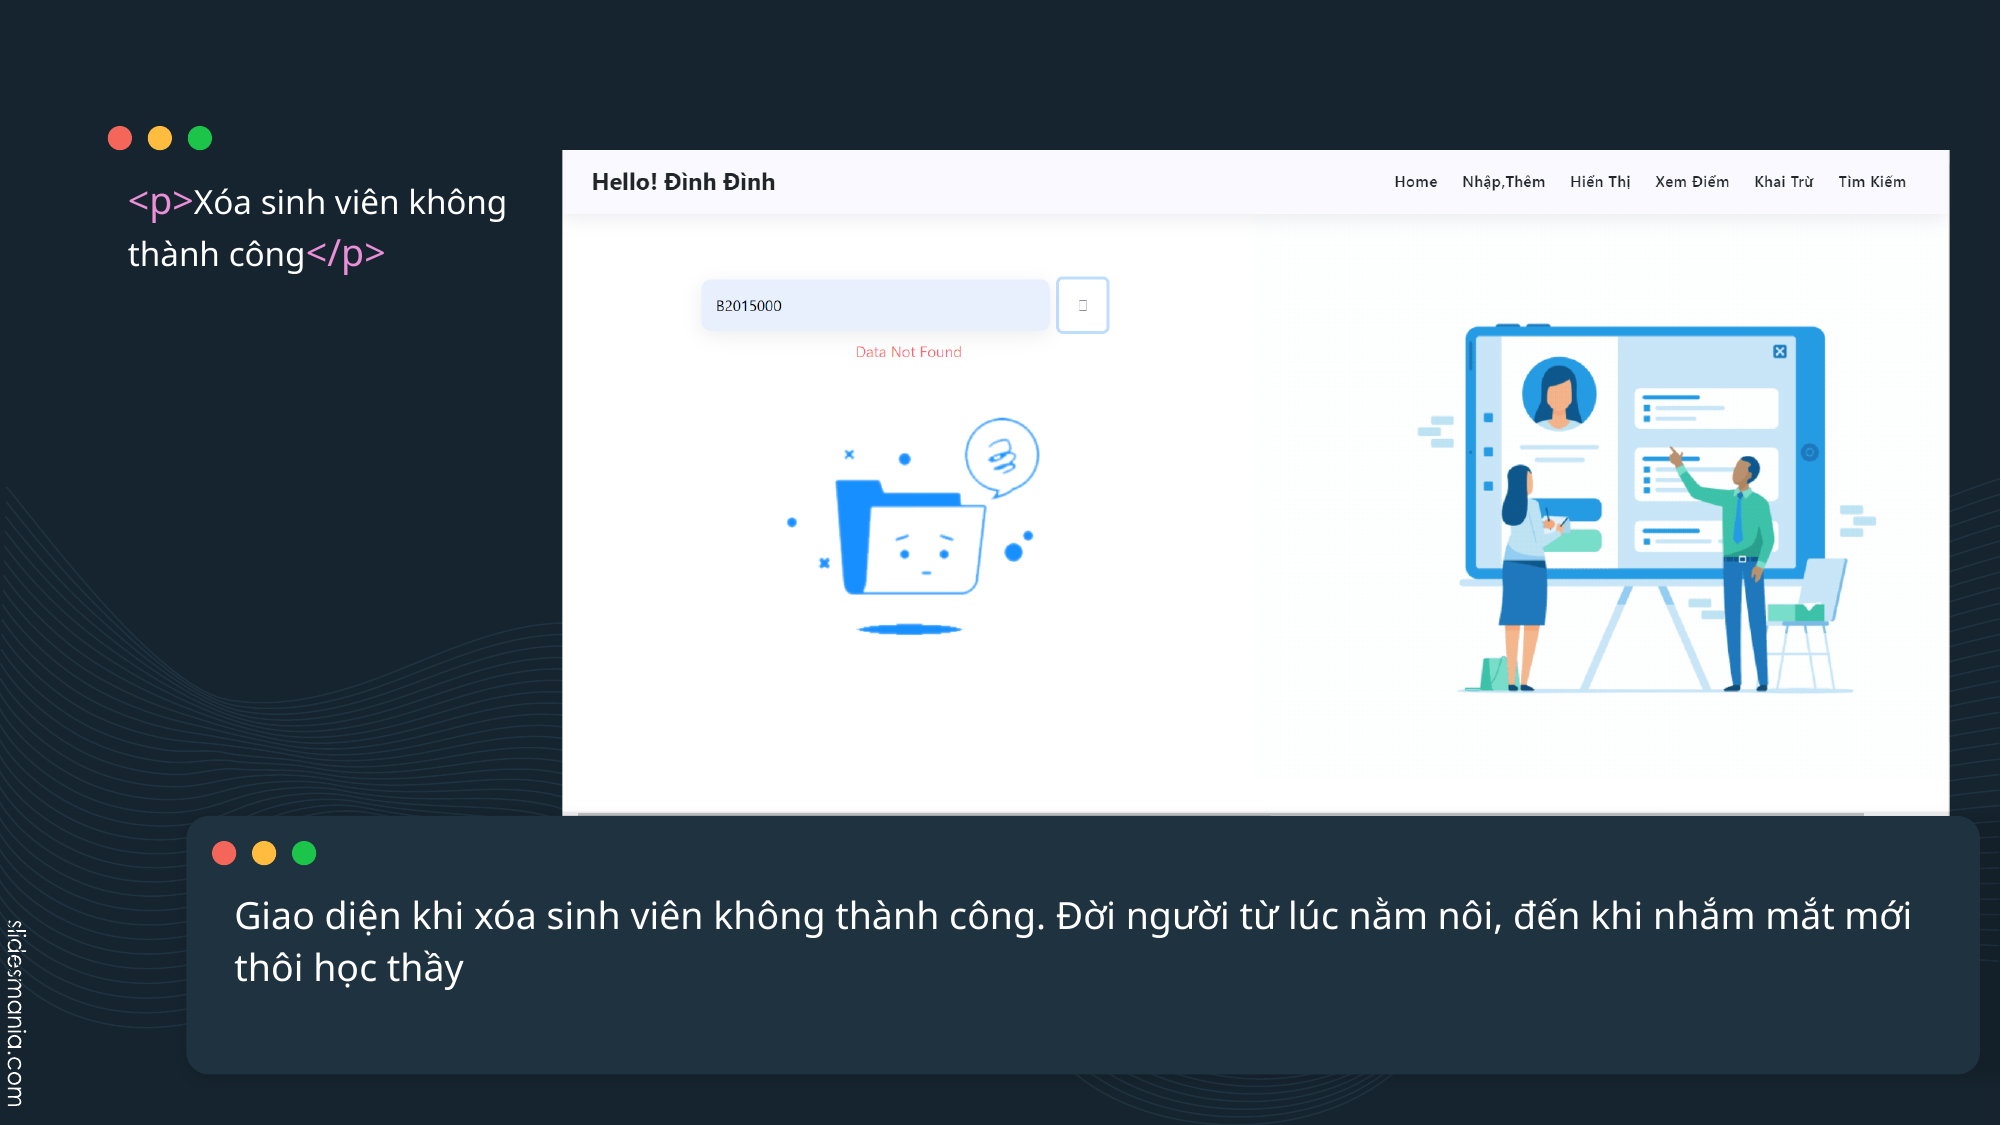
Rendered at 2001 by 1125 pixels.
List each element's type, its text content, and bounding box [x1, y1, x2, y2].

subtitle <p>Xóa sinh viên không thành công</p> [107, 150, 560, 282]
list Giao diện khi xóa sinh viên không thành công. Đời người từ lúc nằm nôi, đến khi nhắm mắt mới thôi học thầy [214, 865, 1950, 1026]
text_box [211, 840, 317, 866]
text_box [107, 125, 213, 151]
text_box [186, 815, 1980, 1075]
picture [562, 150, 1950, 817]
